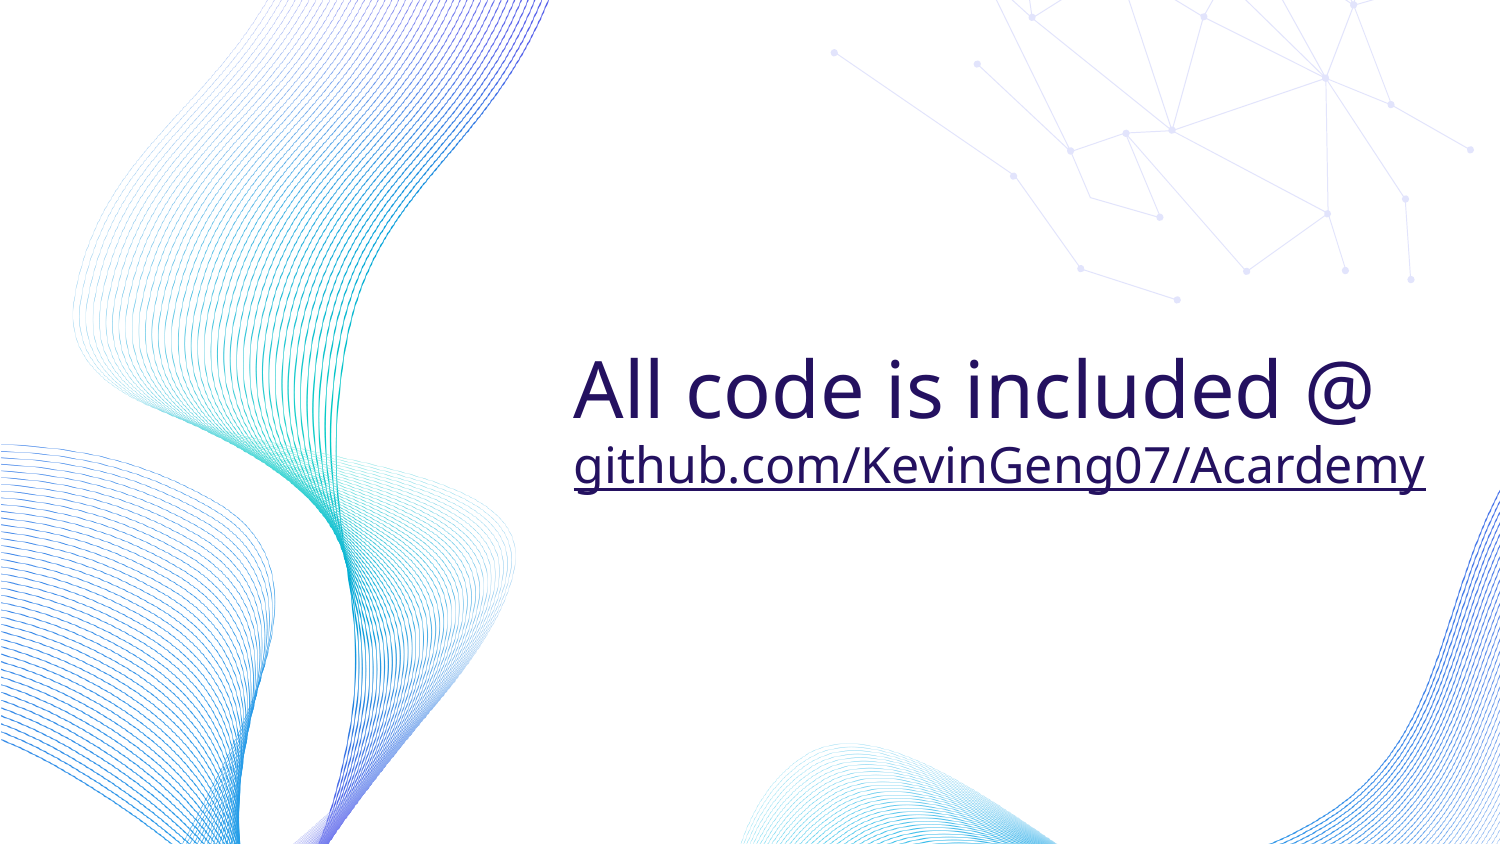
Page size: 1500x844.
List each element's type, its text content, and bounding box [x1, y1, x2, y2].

picture [724, 473, 1500, 844]
picture [0, 0, 559, 844]
title All code is included @ github.com/KevinGeng07/Acardemy [563, 323, 1469, 520]
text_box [846, 0, 1500, 307]
